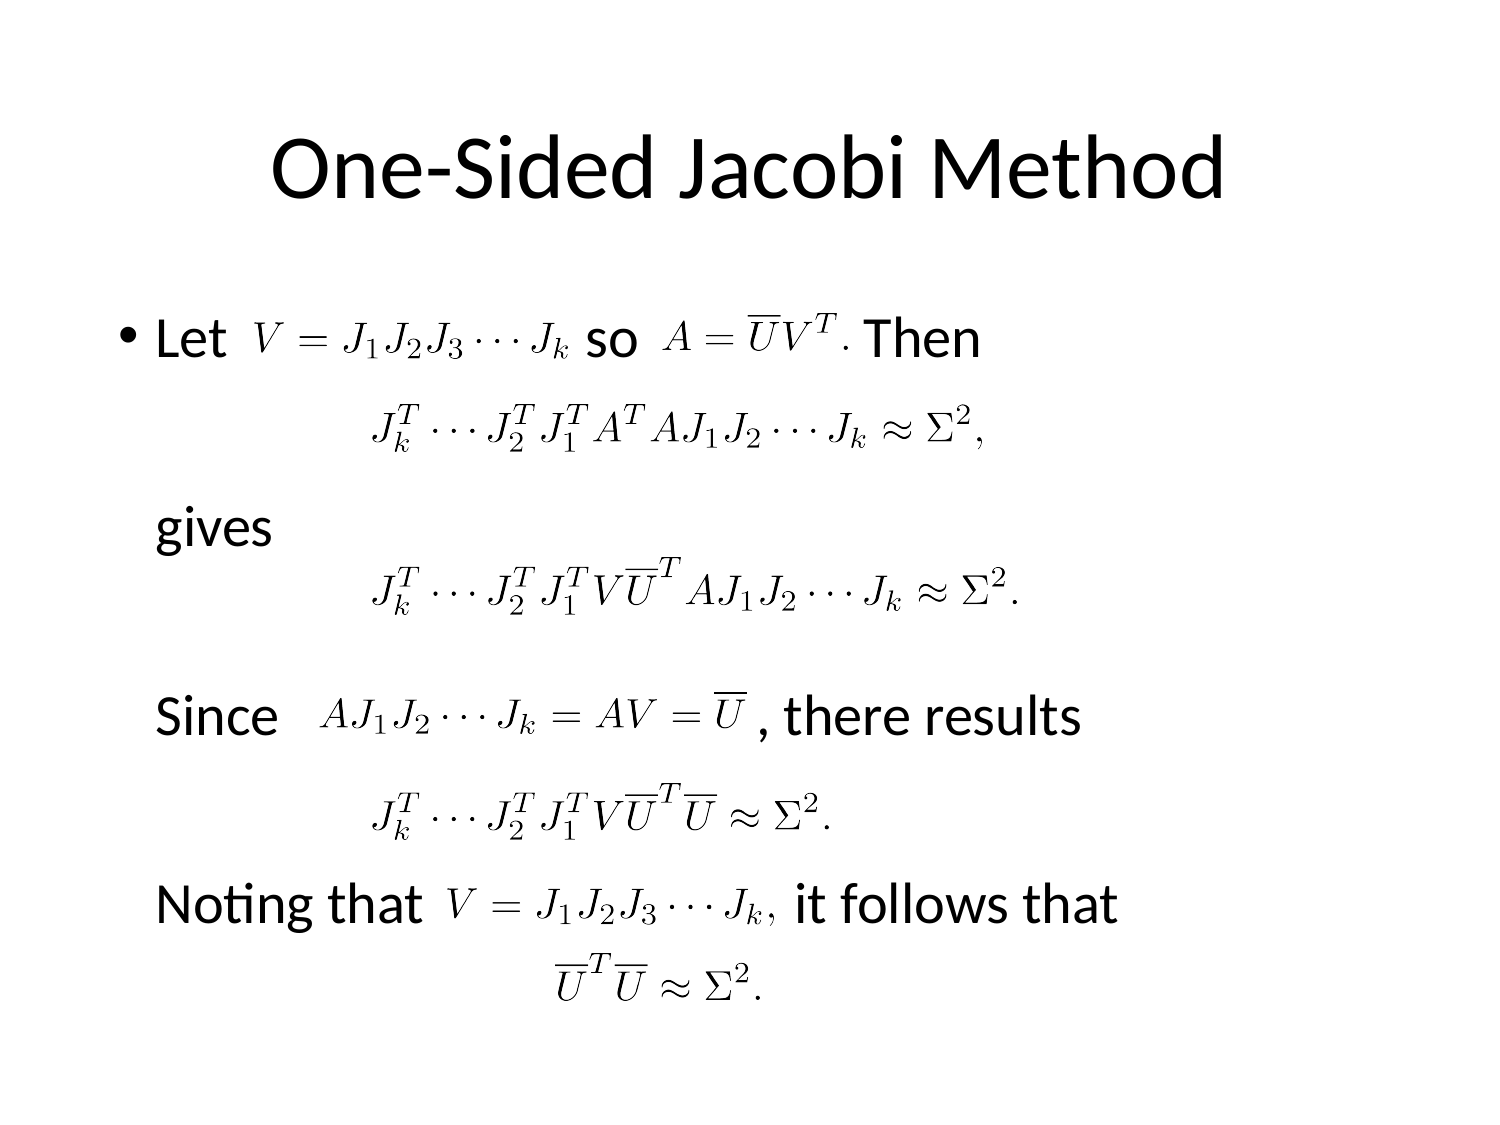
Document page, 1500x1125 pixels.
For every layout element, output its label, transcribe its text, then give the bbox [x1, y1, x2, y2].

picture [661, 313, 848, 351]
picture [447, 888, 774, 926]
picture [319, 692, 747, 734]
picture [372, 783, 829, 840]
title One-Sided Jacobi Method [103, 59, 1397, 278]
picture [372, 404, 982, 452]
picture [555, 953, 760, 1001]
list Let so Then gives Since , there results Noting that it follows that [103, 299, 1397, 1014]
picture [254, 322, 568, 359]
picture [372, 557, 1017, 615]
